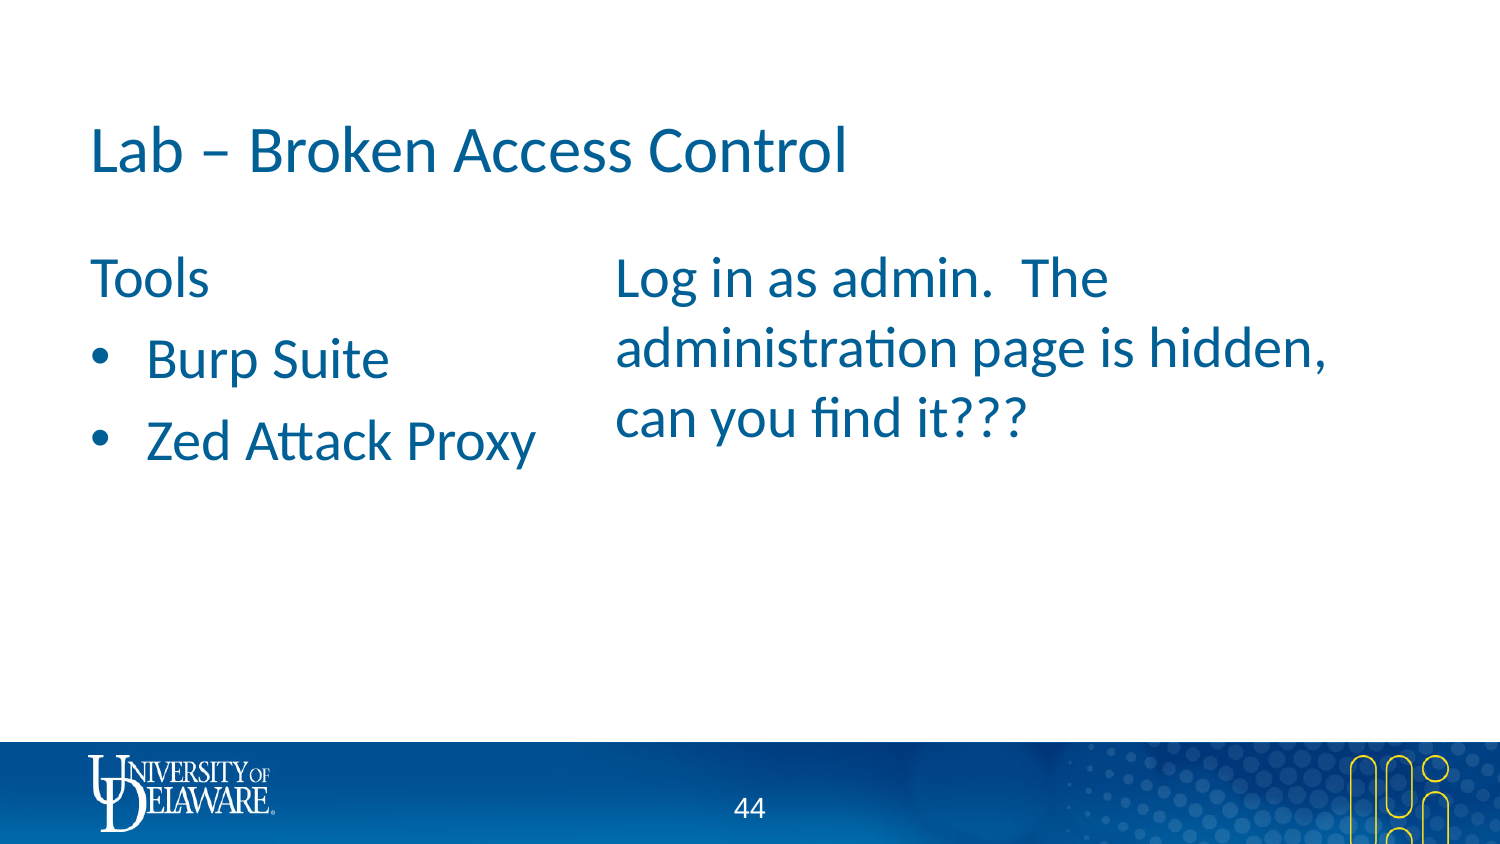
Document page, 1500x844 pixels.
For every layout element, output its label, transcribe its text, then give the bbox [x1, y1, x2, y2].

list Log in as admin. The administration page is hidden, can you find it??? [600, 231, 1425, 672]
list Tools Burp Suite Zed Attack Proxy [75, 231, 600, 672]
title Lab – Broken Access Control [75, 84, 1425, 207]
picture [0, 0, 1500, 844]
slide_number 43 [575, 782, 925, 828]
